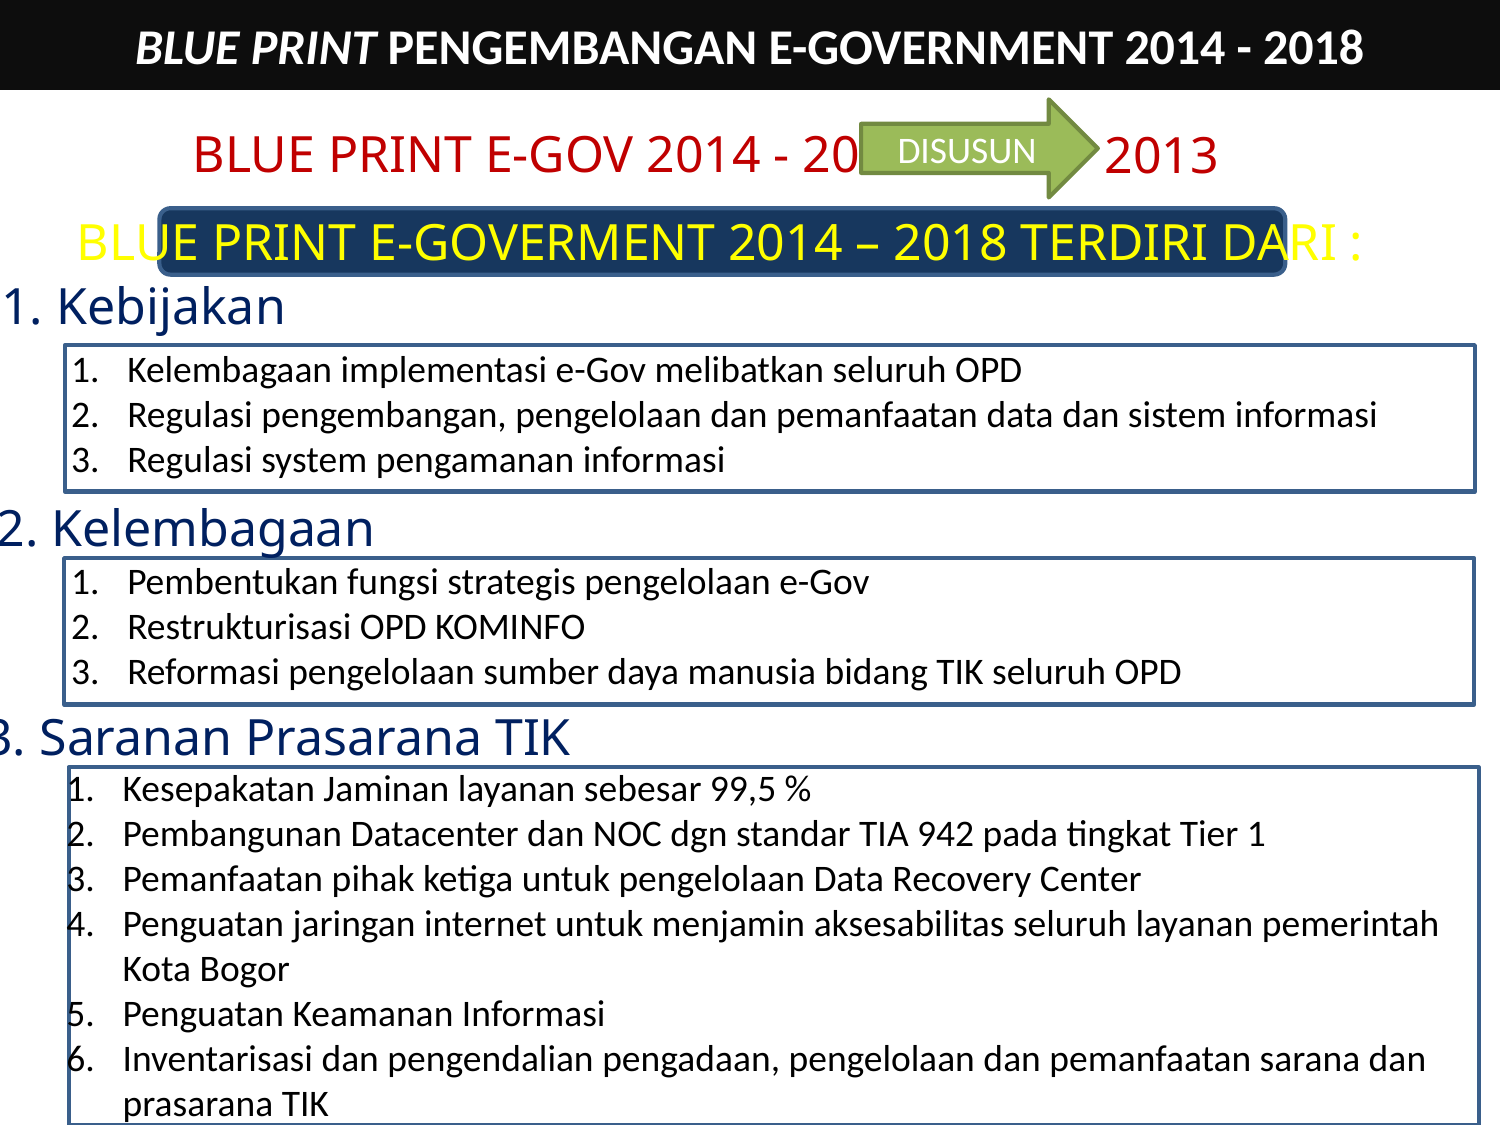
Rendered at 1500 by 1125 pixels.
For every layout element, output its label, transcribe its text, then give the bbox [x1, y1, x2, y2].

text_box [587, 700, 1476, 707]
text_box 1. Kebijakan [0, 267, 301, 342]
text_box DISUSUN [859, 97, 1100, 200]
text_box 2. Kelembagaan [0, 489, 390, 564]
text_box Pembentukan fungsi strategis pengelolaan e-Gov Restrukturisasi OPD KOMINFO Reformasi pengelolaan sumber daya manusia bidang TIK seluruh OPD [56, 549, 1492, 700]
text_box 3. Saranan Prasarana TIK [0, 697, 587, 773]
text_box BLUE PRINT PENGEMBANGAN E-GOVERNMENT 2014 - 2018 [120, 7, 1380, 82]
text_box [0, 0, 1500, 92]
text_box BLUE PRINT E-GOVERMENT 2014 – 2018 TERDIRI DARI : [62, 203, 1392, 278]
text_box 2013 [1090, 116, 1234, 192]
text_box BLUE PRINT E-GOV 2014 - 2018 [177, 115, 945, 191]
text_box Kelembagaan implementasi e-Gov melibatkan seluruh OPD Regulasi pengembangan, pengelolaan dan pemanfaatan data dan sistem informasi Regulasi system pengamanan informasi [56, 337, 1492, 533]
text_box Kesepakatan Jaminan layanan sebesar 99,5 % Pembangunan Datacenter dan NOC dgn standar TIA 942 pada tingkat Tier 1 Pemanfaatan pihak ketiga untuk pengelolaan Data Recovery Center Penguatan jaringan internet untuk menjamin aksesabilitas seluruh layanan pemerintah Kota Bogor Penguatan Keamanan Informasi Inventarisasi dan pengendalian pengadaan, pengelolaan dan pemanfaatan sarana dan prasarana TIK [51, 756, 1487, 1125]
